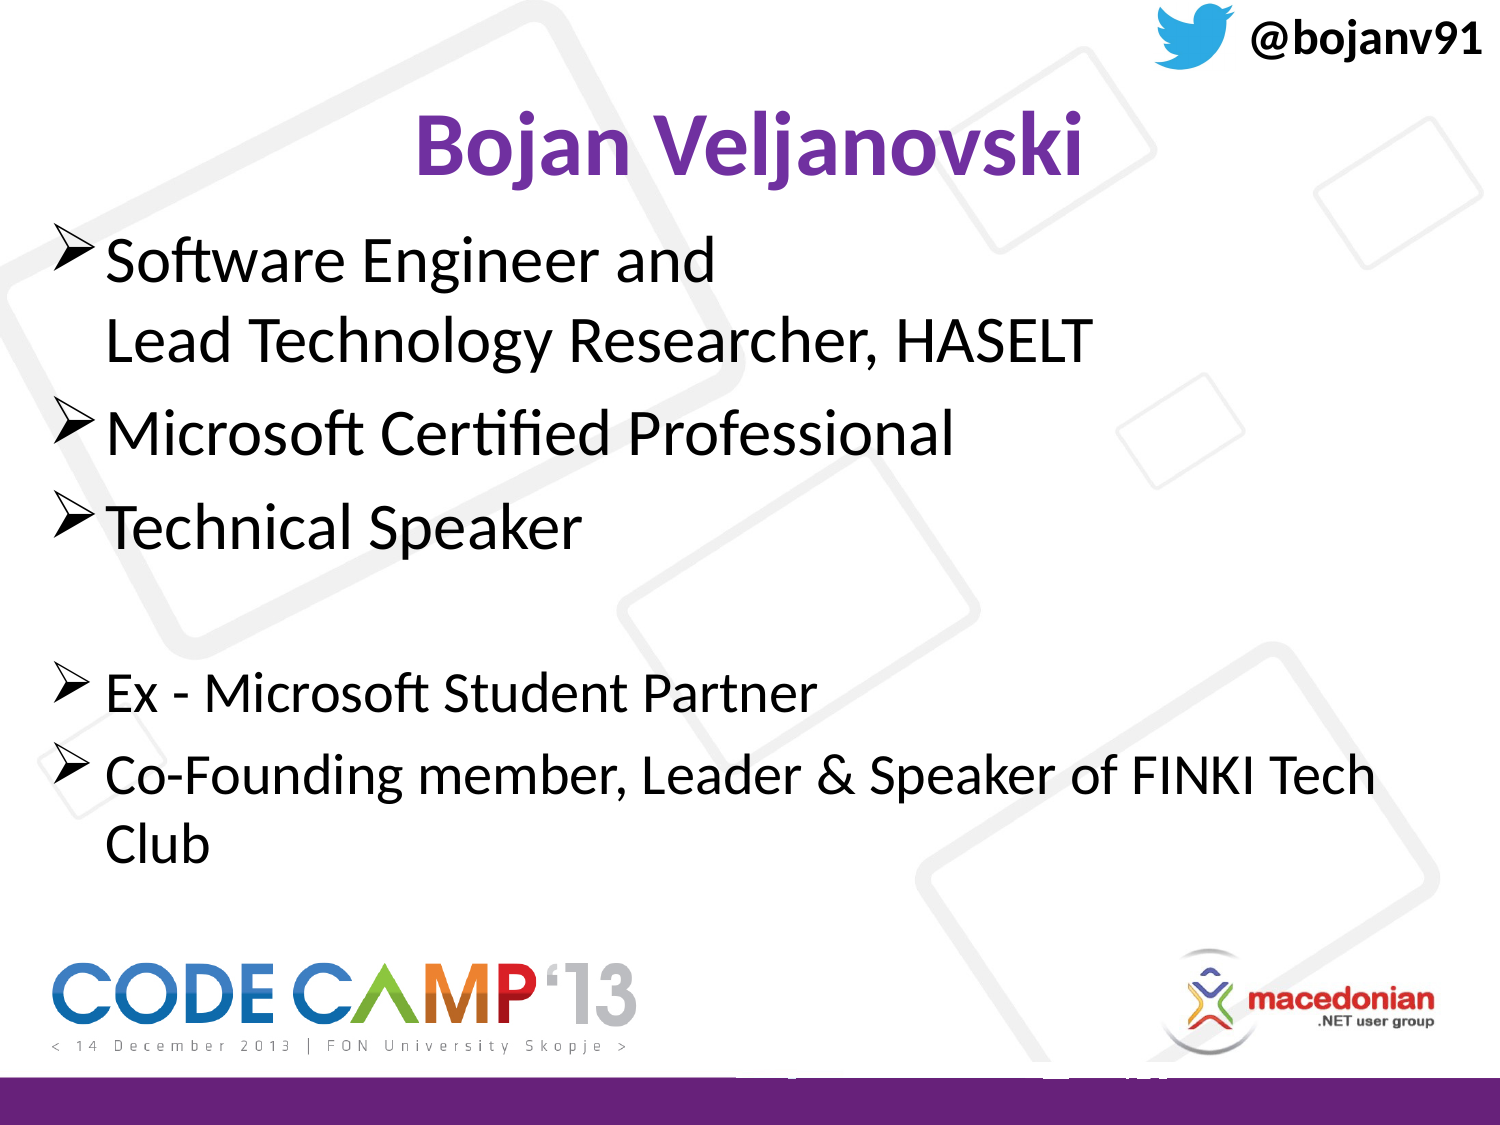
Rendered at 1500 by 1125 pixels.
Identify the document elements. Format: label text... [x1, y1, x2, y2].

title Bojan Veljanovski [75, 45, 1425, 208]
picture [0, 0, 1500, 1125]
list Software Engineer and Lead Technology Researcher, HASELT Microsoft Certified Professional Technical Speaker Ex - Microsoft Student Partner Co-Founding member, Leader & Speaker of FINKI Tech Club [33, 208, 1483, 965]
text_box @bojanv91 [1234, 0, 1499, 72]
